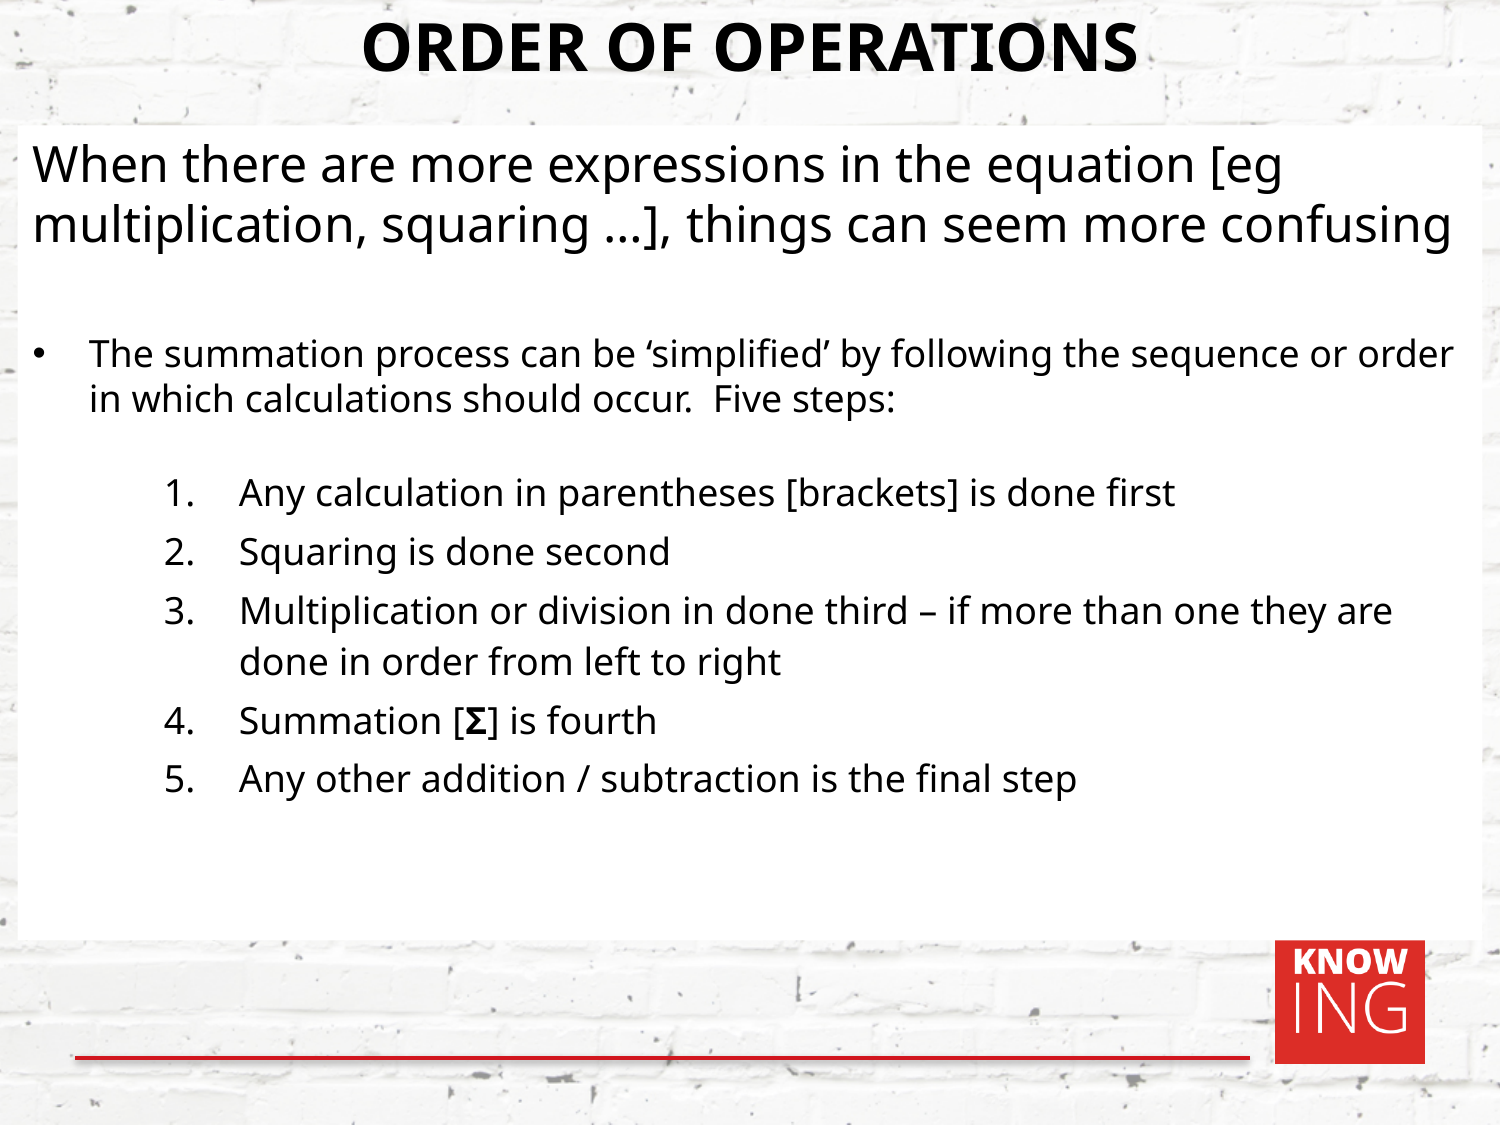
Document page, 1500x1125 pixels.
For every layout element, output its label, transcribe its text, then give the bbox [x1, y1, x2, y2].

title UNIT INFORMATION / HOUSEKEEPING [0, 0, 1500, 1125]
list When there are more expressions in the equation [eg multiplication, squaring …], things can seem more confusing The summation process can be ‘simplified’ by following the sequence or order in which calculations should occur. Five steps: Any calculation in parentheses [brackets] is done first Squaring is done second Multiplication or division in done third – if more than one they are done in order from left to right Summation [Σ] is fourth Any other addition / subtraction is the final step [17, 125, 1483, 941]
picture [1275, 941, 1425, 1064]
title ORDER OF OPERATIONS [75, 0, 1425, 90]
